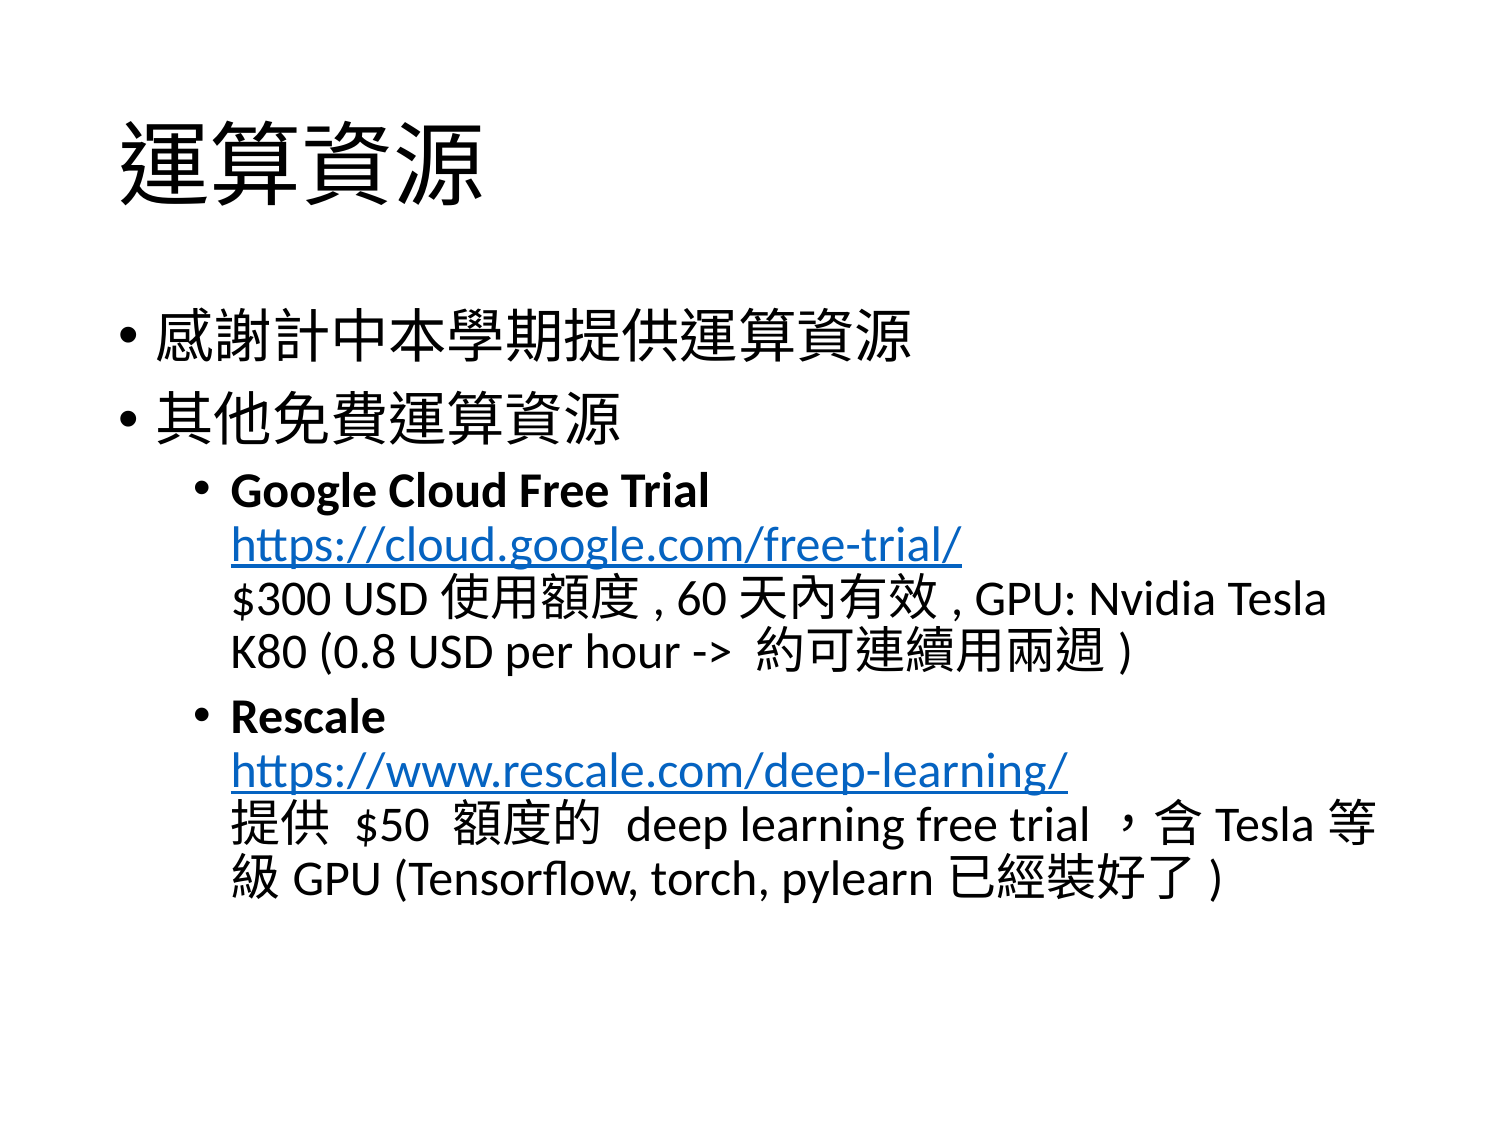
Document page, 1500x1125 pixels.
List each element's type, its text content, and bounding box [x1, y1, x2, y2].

list 感謝計中本學期提供運算資源 其他免費運算資源 Google Cloud Free Trial https://cloud.google.com/free-trial/ $300 USD使用額度, 60天內有效, GPU: Nvidia Tesla K80 (0.8 USD per hour -> 約可連續用兩週) Rescale https://www.rescale.com/deep-learning/ 提供 $50 額度的 deep learning free trial，含Tesla等級GPU (Tensorflow, torch, pylearn已經裝好了) [103, 299, 1397, 1014]
title 運算資源 [103, 59, 1397, 278]
